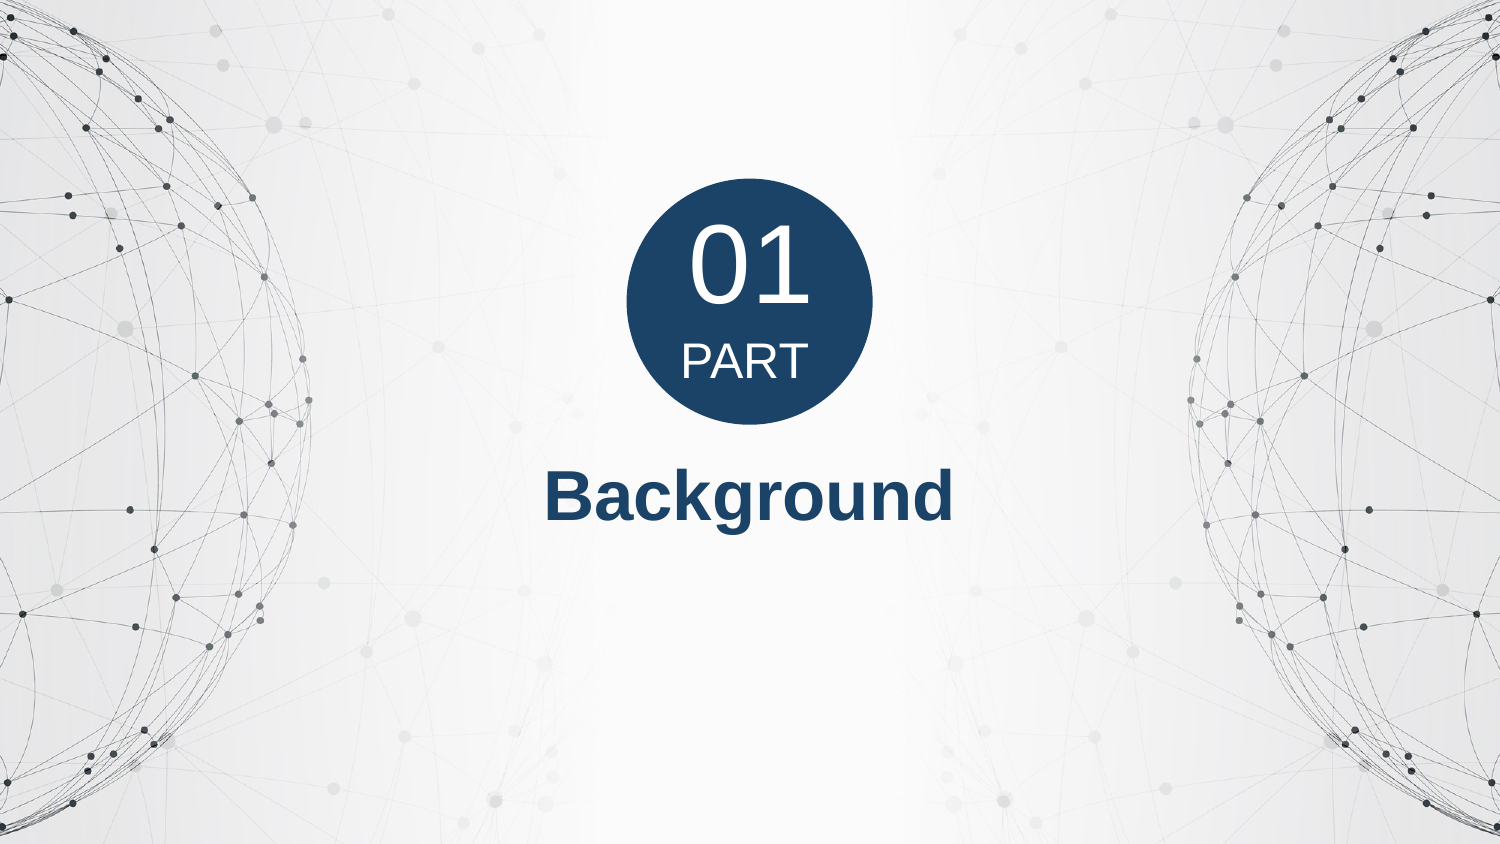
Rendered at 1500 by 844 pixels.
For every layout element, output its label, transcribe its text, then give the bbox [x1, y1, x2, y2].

text_box [667, 395, 832, 426]
text_box [633, 177, 866, 258]
picture [0, 0, 1500, 844]
text_box 01 PART [609, 258, 894, 395]
text_box Background [407, 444, 1092, 541]
